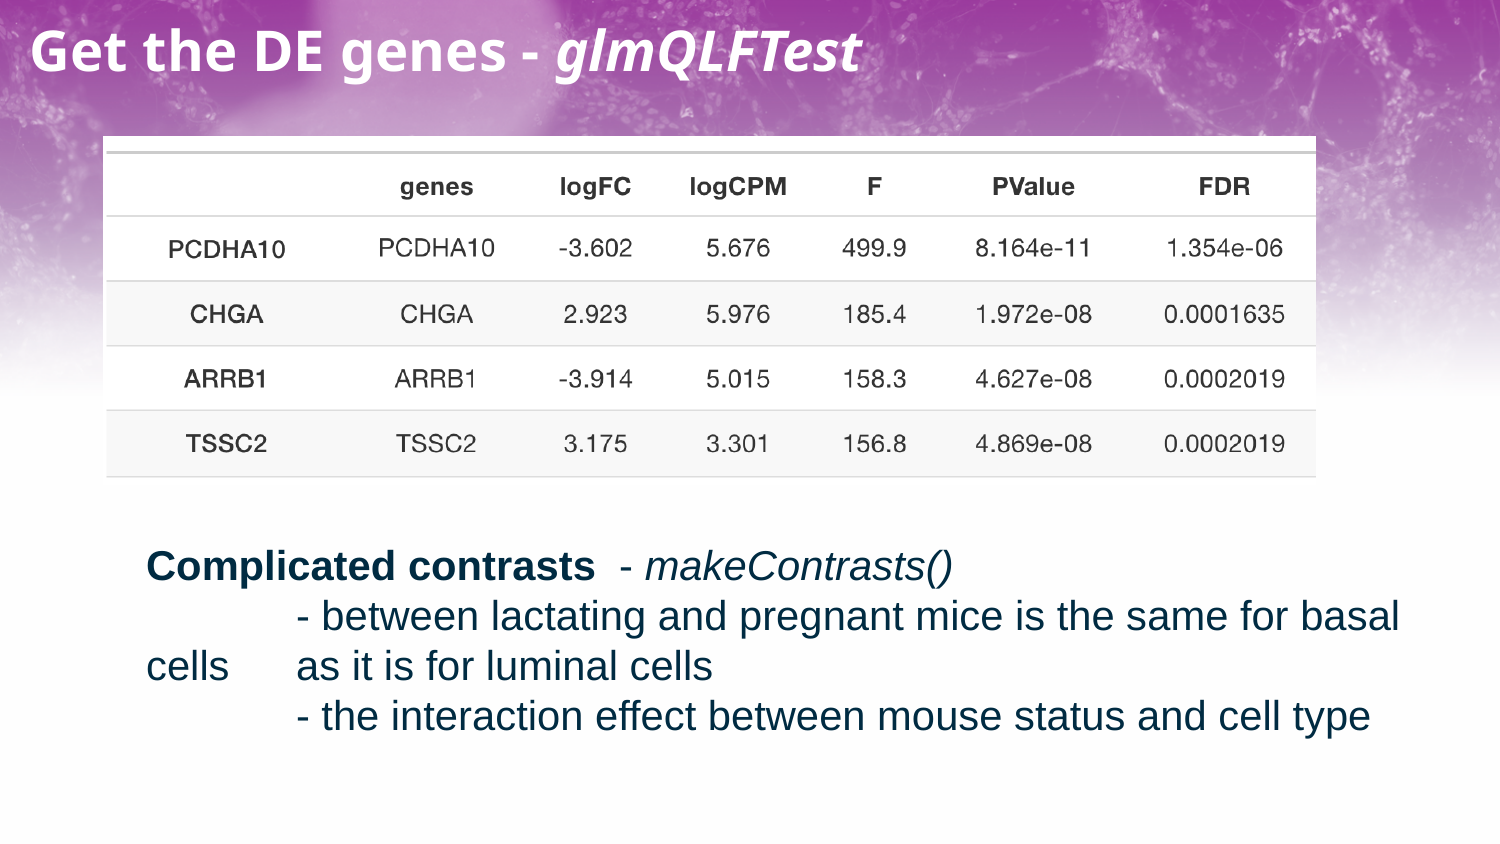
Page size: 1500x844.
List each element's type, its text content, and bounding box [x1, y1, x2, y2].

picture [0, 0, 1500, 844]
text_box Complicated contrasts - makeContrasts() - between lactating and pregnant mice is the same for basal cells as it is for luminal cells - the interaction effect between mouse status and cell type [134, 532, 1459, 742]
text_box Get the DE genes - glmQLFTest [29, 22, 1500, 144]
